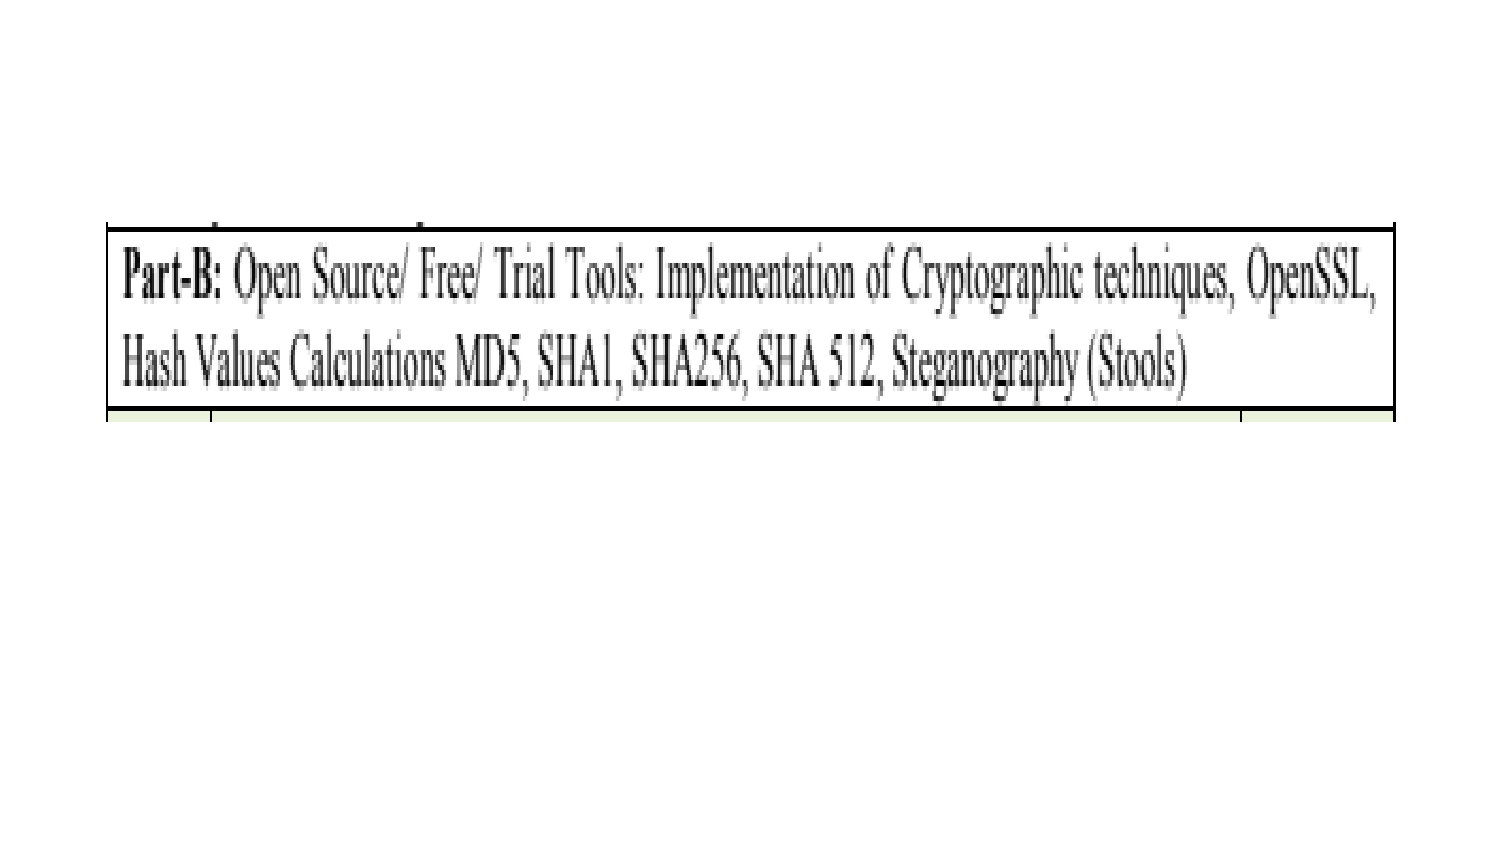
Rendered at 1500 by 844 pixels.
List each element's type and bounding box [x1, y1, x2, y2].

picture [88, 222, 1411, 423]
